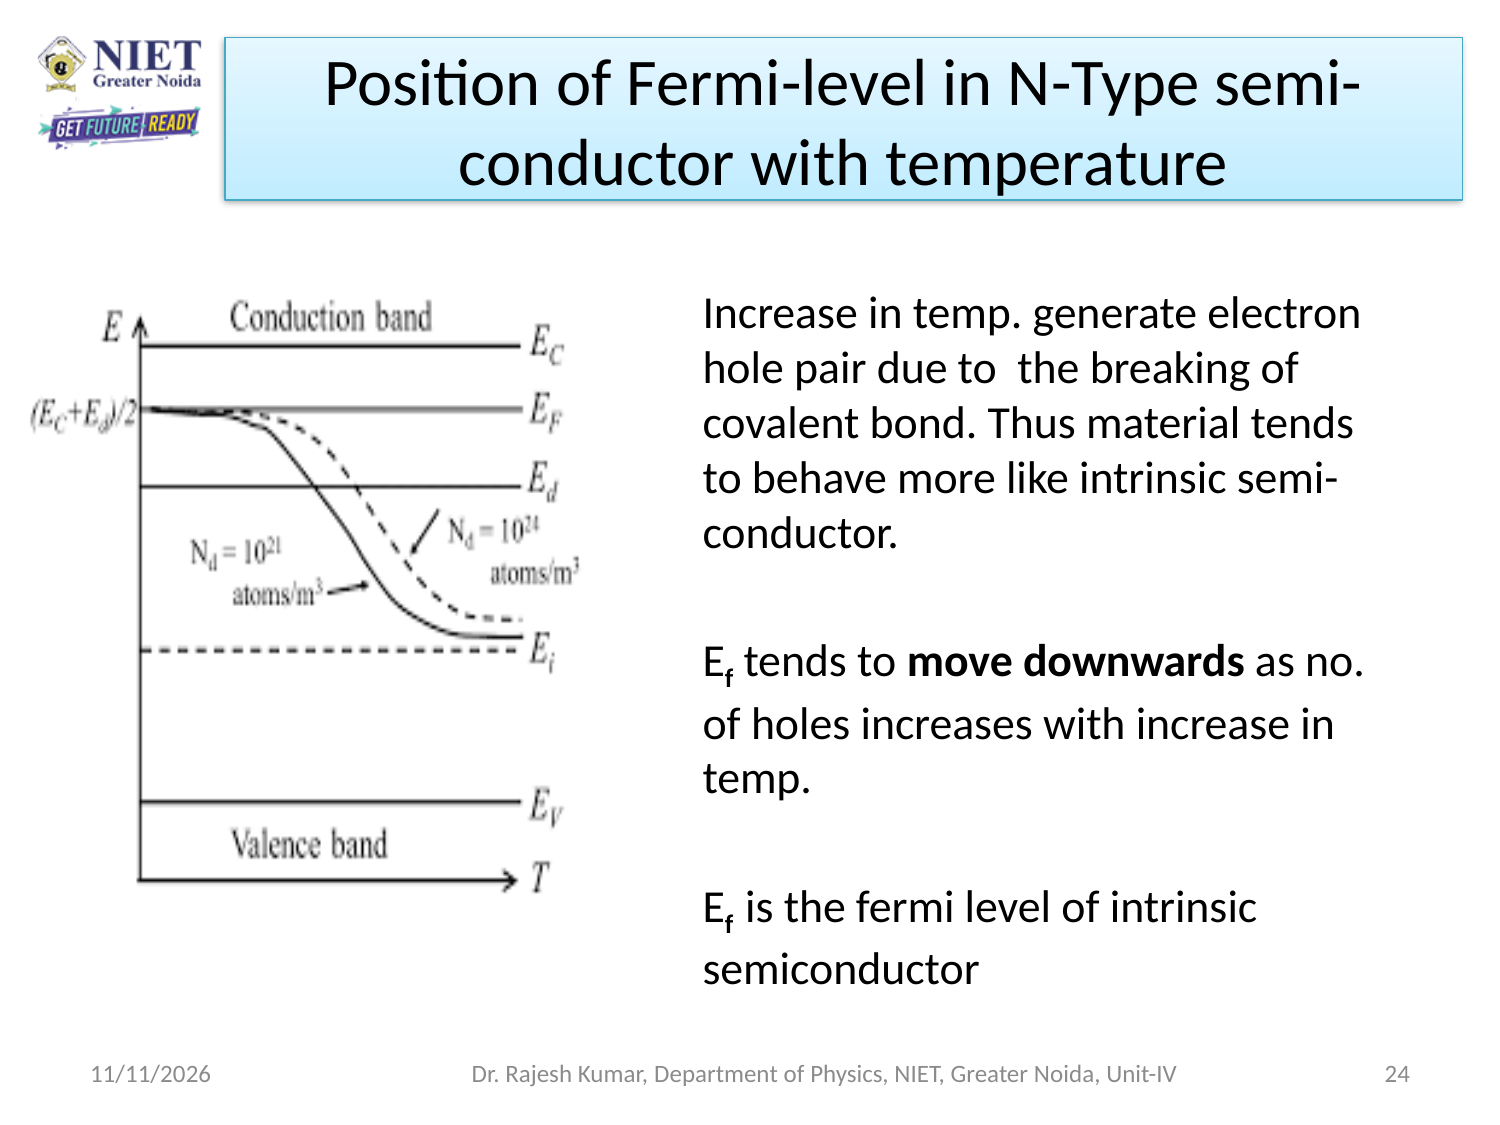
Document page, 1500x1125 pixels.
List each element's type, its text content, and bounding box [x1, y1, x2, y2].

picture [0, 274, 626, 938]
footer Dr. Rajesh Kumar, Department of Physics, NIET, Greater Noida, Unit-IV [412, 1042, 1238, 1103]
list Increase in temp. generate electron hole pair due to the breaking of covalent bond. Thus material tends to behave more like intrinsic semi-conductor. Ef tends to move downwards as no. of holes increases with increase in temp. Ef is the fermi level of intrinsic semiconductor [687, 275, 1388, 988]
slide_number 24 [1238, 1042, 1425, 1103]
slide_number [75, 1042, 412, 1103]
text_box Position of Fermi-level in N-Type semi-conductor with temperature [224, 37, 1463, 201]
picture [0, 25, 238, 161]
